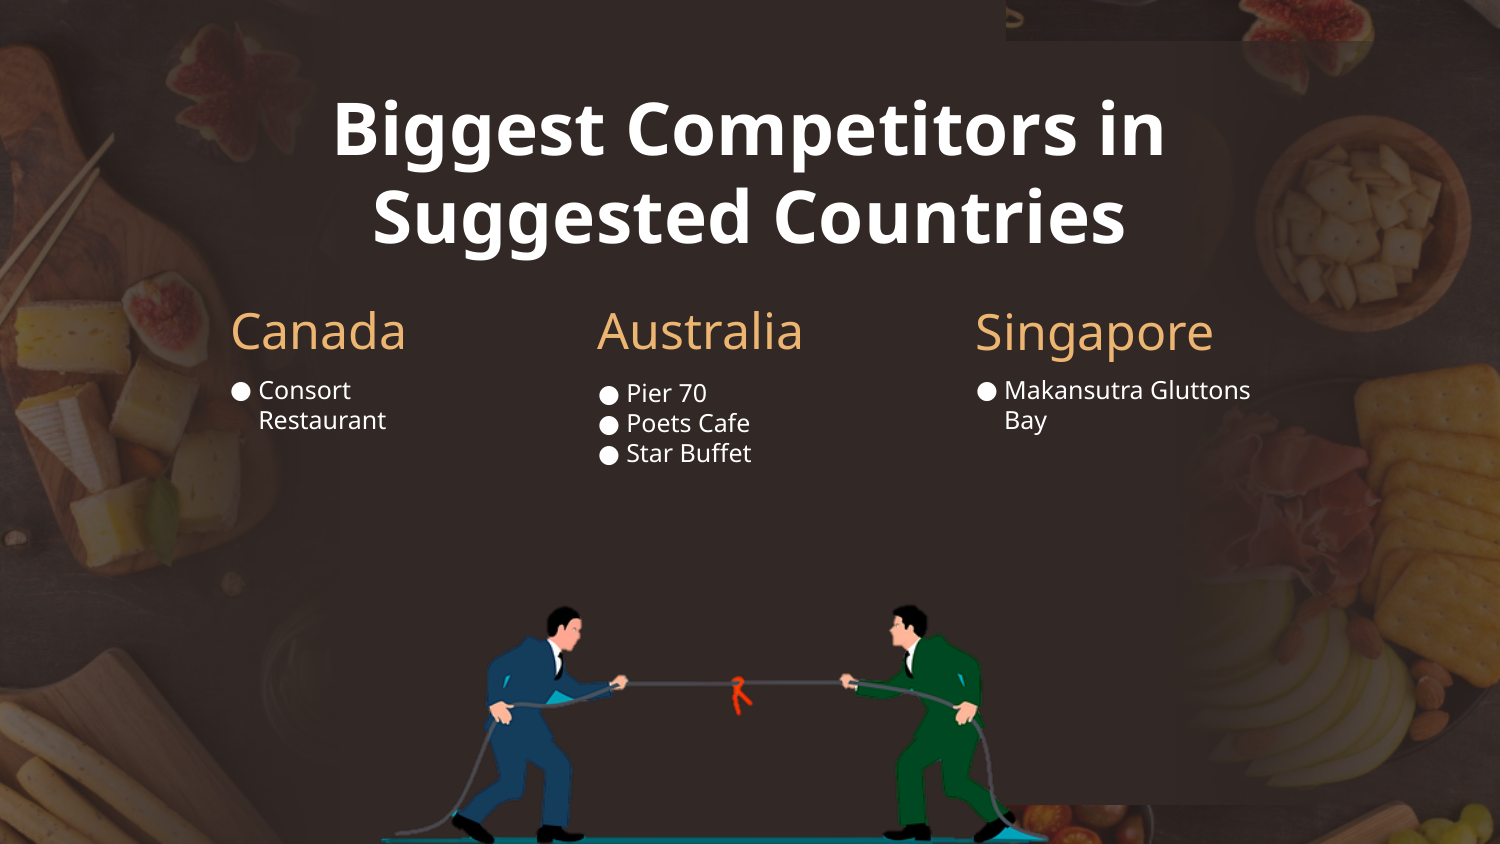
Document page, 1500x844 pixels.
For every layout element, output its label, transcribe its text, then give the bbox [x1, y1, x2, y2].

title Biggest Competitors in Suggested Countries [196, 67, 1304, 162]
text_box Canada [215, 292, 468, 359]
text_box Australia [583, 292, 836, 357]
text_box Consort Restaurant [215, 359, 294, 413]
text_box Makansutra Gluttons Bay [1132, 359, 1285, 413]
picture [296, 359, 1132, 844]
text_box Singapore [960, 292, 1237, 359]
